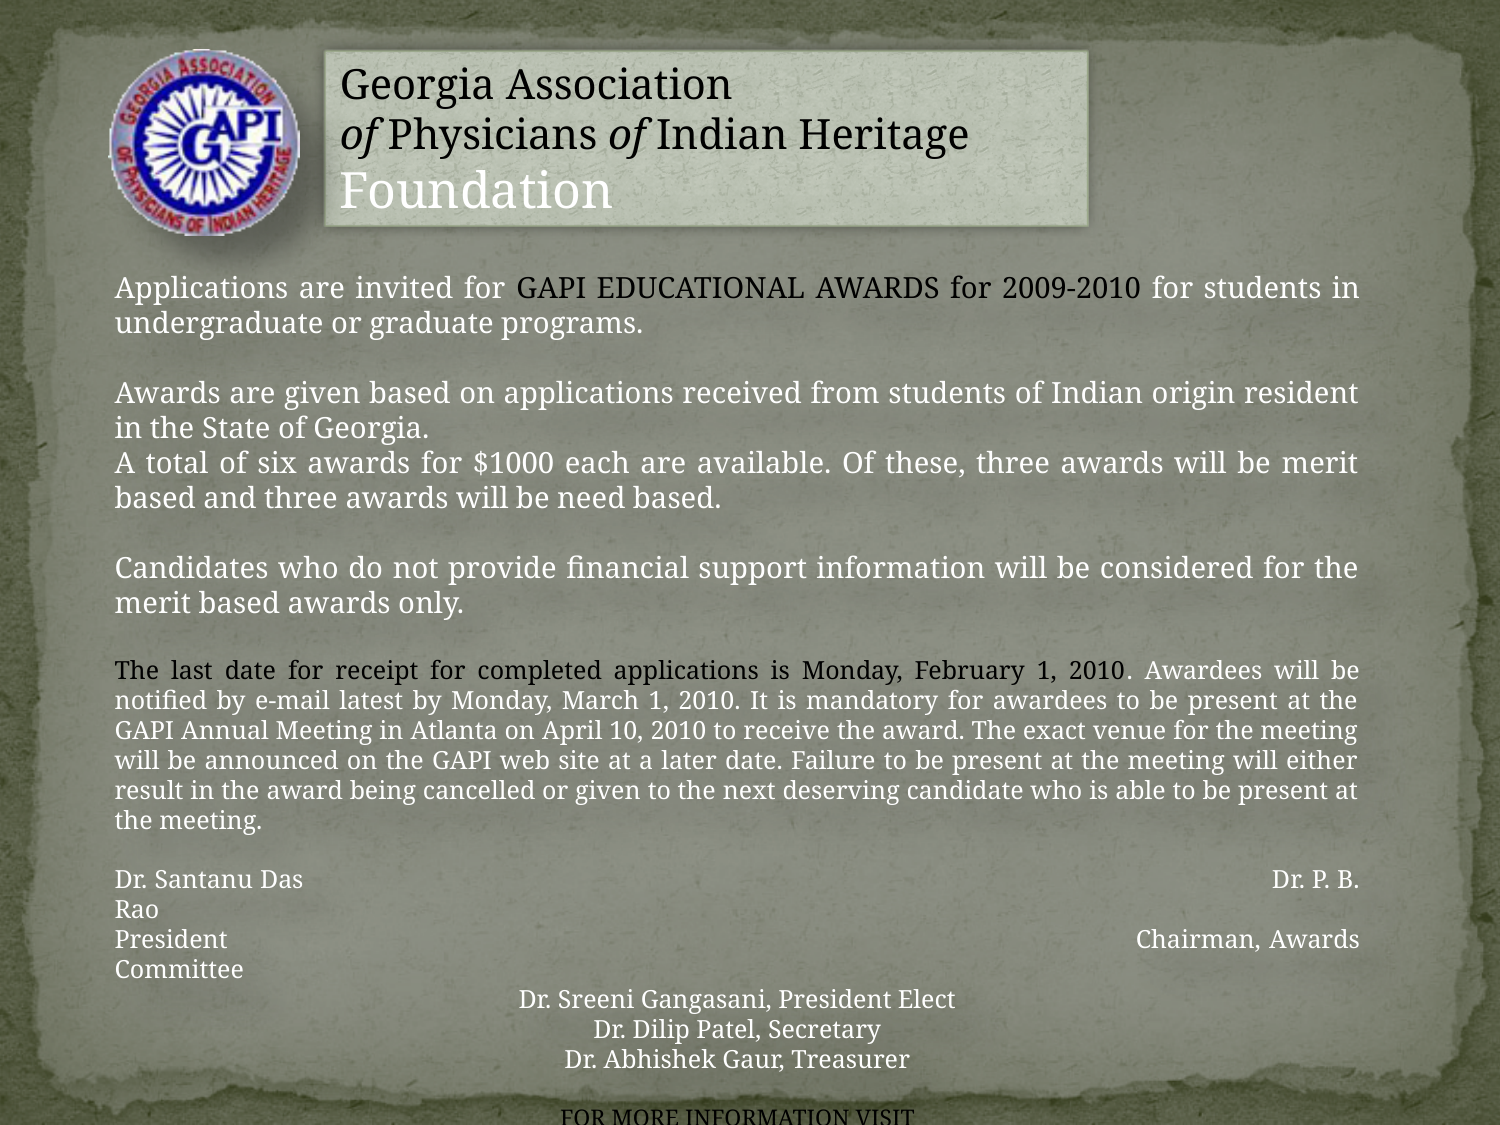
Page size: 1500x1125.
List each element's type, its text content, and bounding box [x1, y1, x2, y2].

text_box Georgia Association of Physicians of Indian Heritage Foundation [327, 52, 1087, 225]
text_box Applications are invited for GAPI EDUCATIONAL AWARDS for 2009-2010 for students in undergraduate or graduate programs. Awards are given based on applications received from students of Indian origin resident in the State of Georgia. A total of six awards for $1000 each are available. Of these, three awards will be merit based and three awards will be need based. Candidates who do not provide financial support information will be considered for the merit based awards only. The last date for receipt for completed applications is Monday, February 1, 2010. Awardees will be notified by e-mail latest by Monday, March 1, 2010. It is mandatory for awardees to be present at the GAPI Annual Meeting in Atlanta on April 10, 2010 to receive the award. The exact venue for the meeting will be announced on the GAPI web site at a later date. Failure to be present at the meeting will either result in the award being cancelled or given to the next deserving candidate who is able to be present at the meeting. Dr. Santanu Das Dr. P. B. Rao President Chairman, Awards Committee Dr. Sreeni Gangasani, President Elect Dr. Dilip Patel, Secretary Dr. Abhishek Gaur, Treasurer FOR MORE INFORMATION VISIT WWW.GAPI.ORG [99, 262, 1375, 1125]
picture [108, 49, 300, 236]
